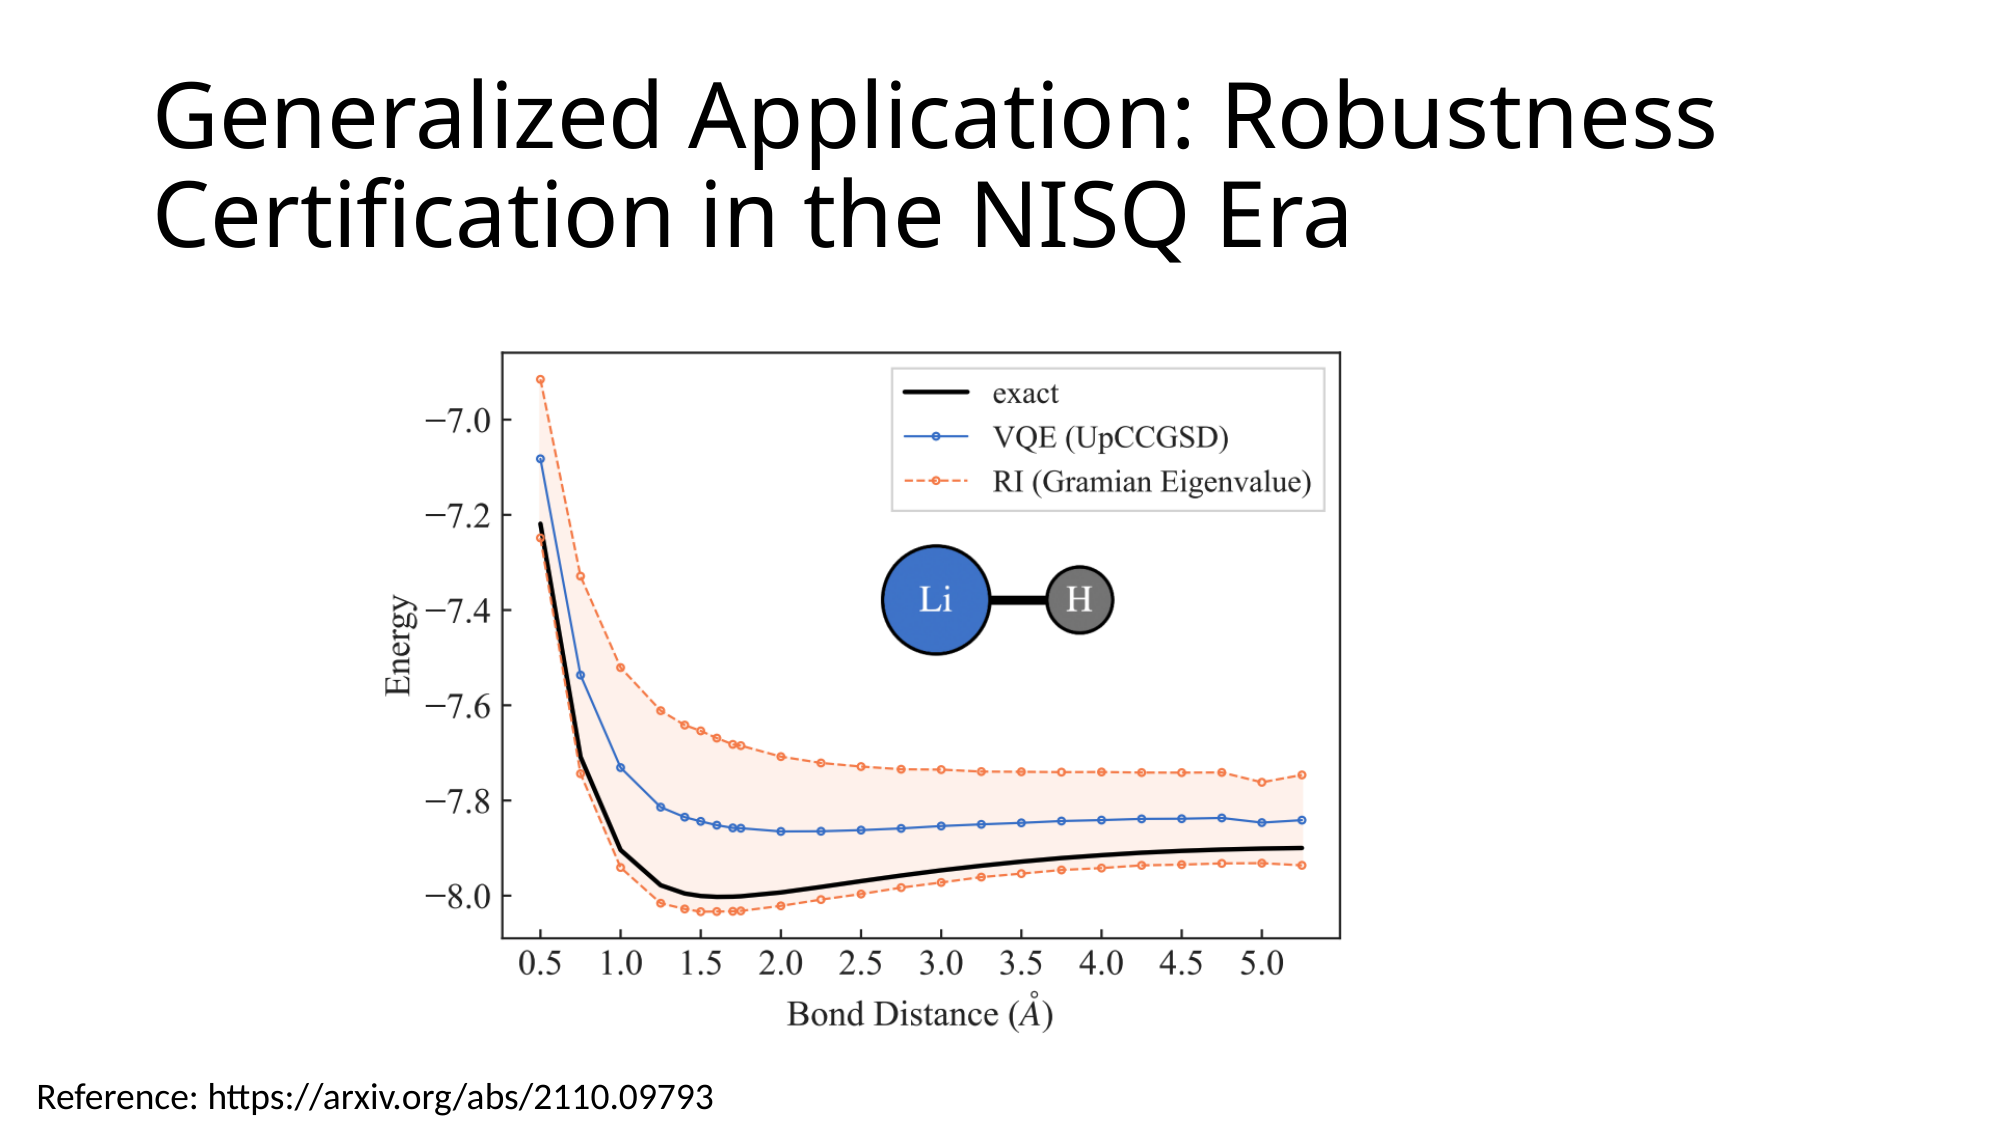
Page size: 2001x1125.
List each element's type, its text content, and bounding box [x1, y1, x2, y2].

text_box Reference: https://arxiv.org/abs/2110.09793 [21, 1064, 1022, 1125]
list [352, 291, 1468, 1069]
title Generalized Application: Robustness Certification in the NISQ Era [137, 59, 1863, 278]
